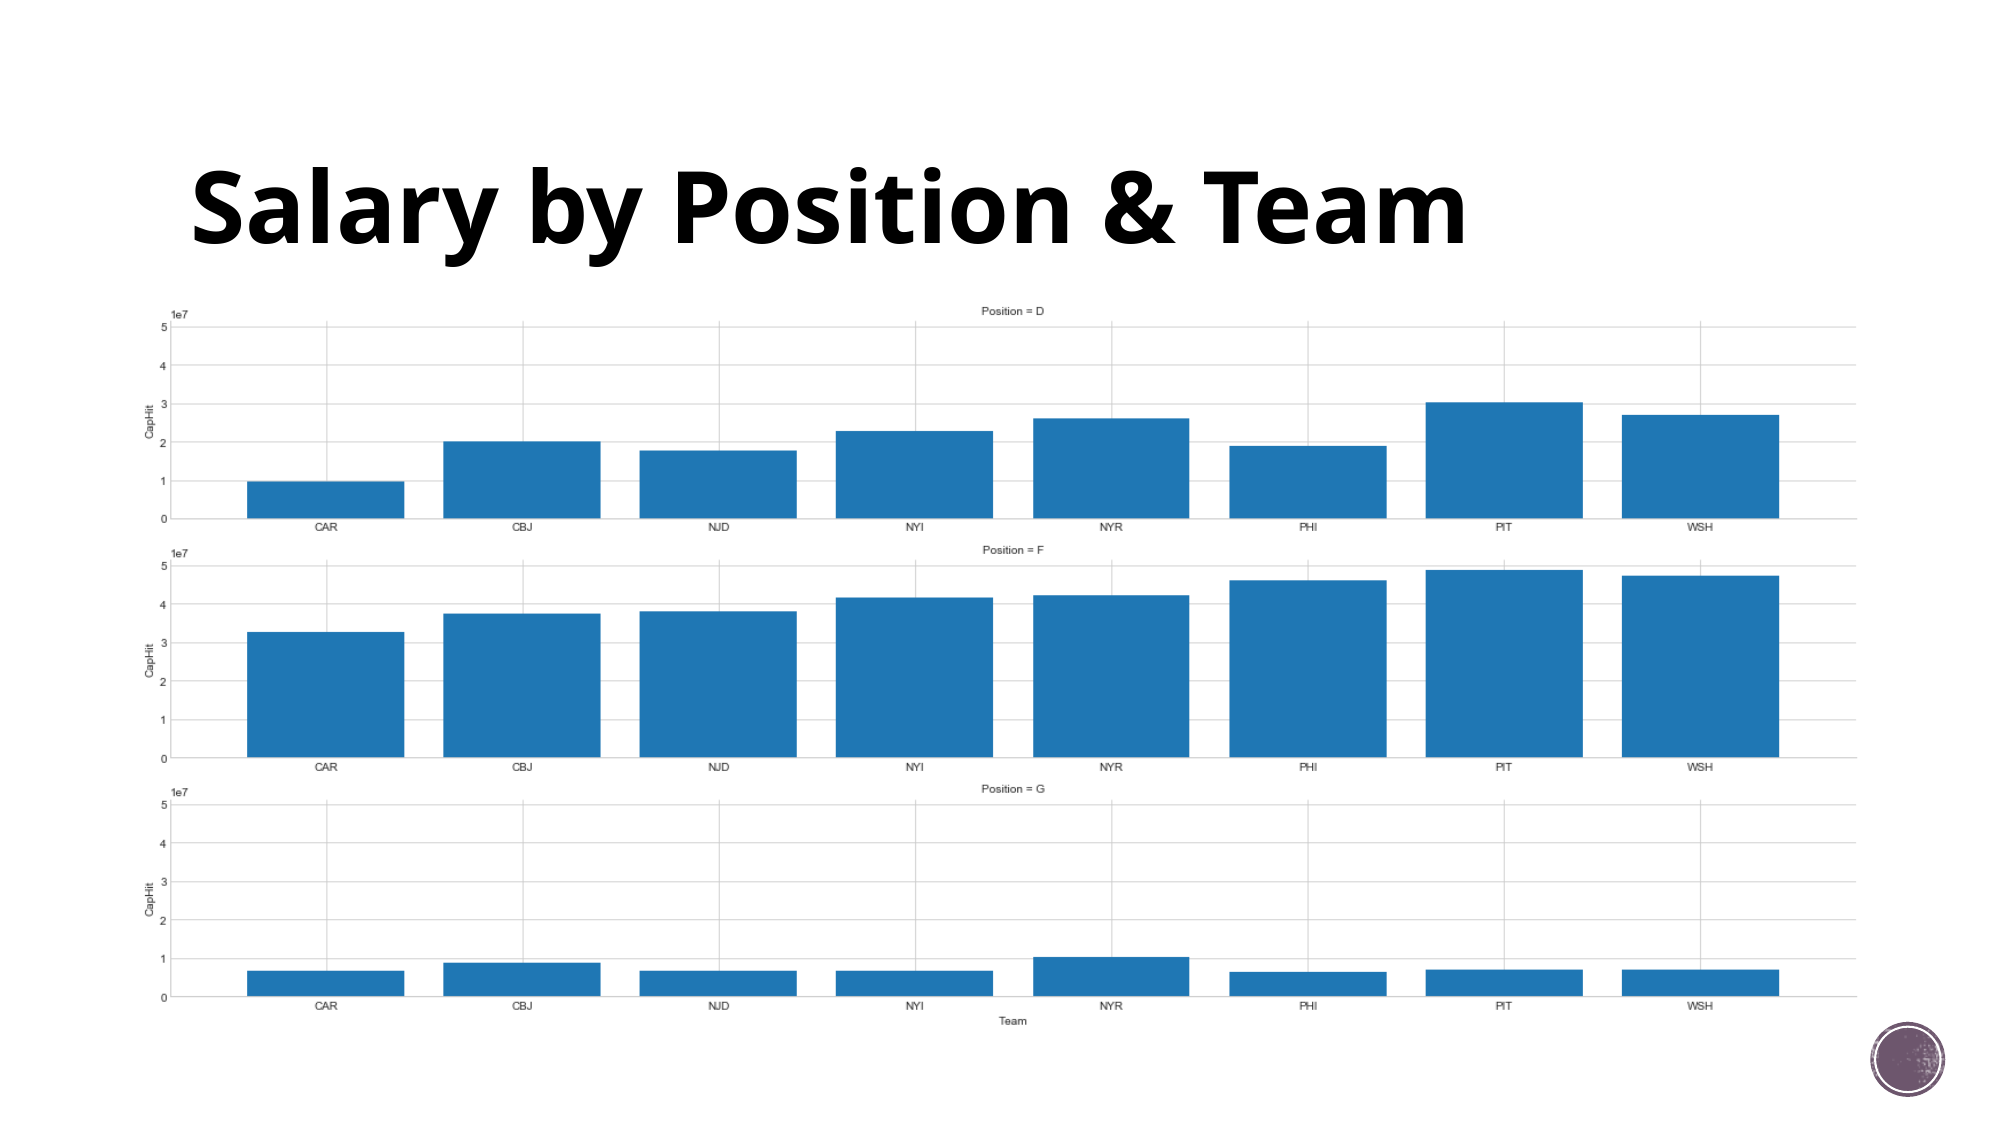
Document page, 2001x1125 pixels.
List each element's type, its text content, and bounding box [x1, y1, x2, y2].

picture [137, 300, 1861, 1035]
title Salary by Position & Team [175, 79, 1826, 299]
